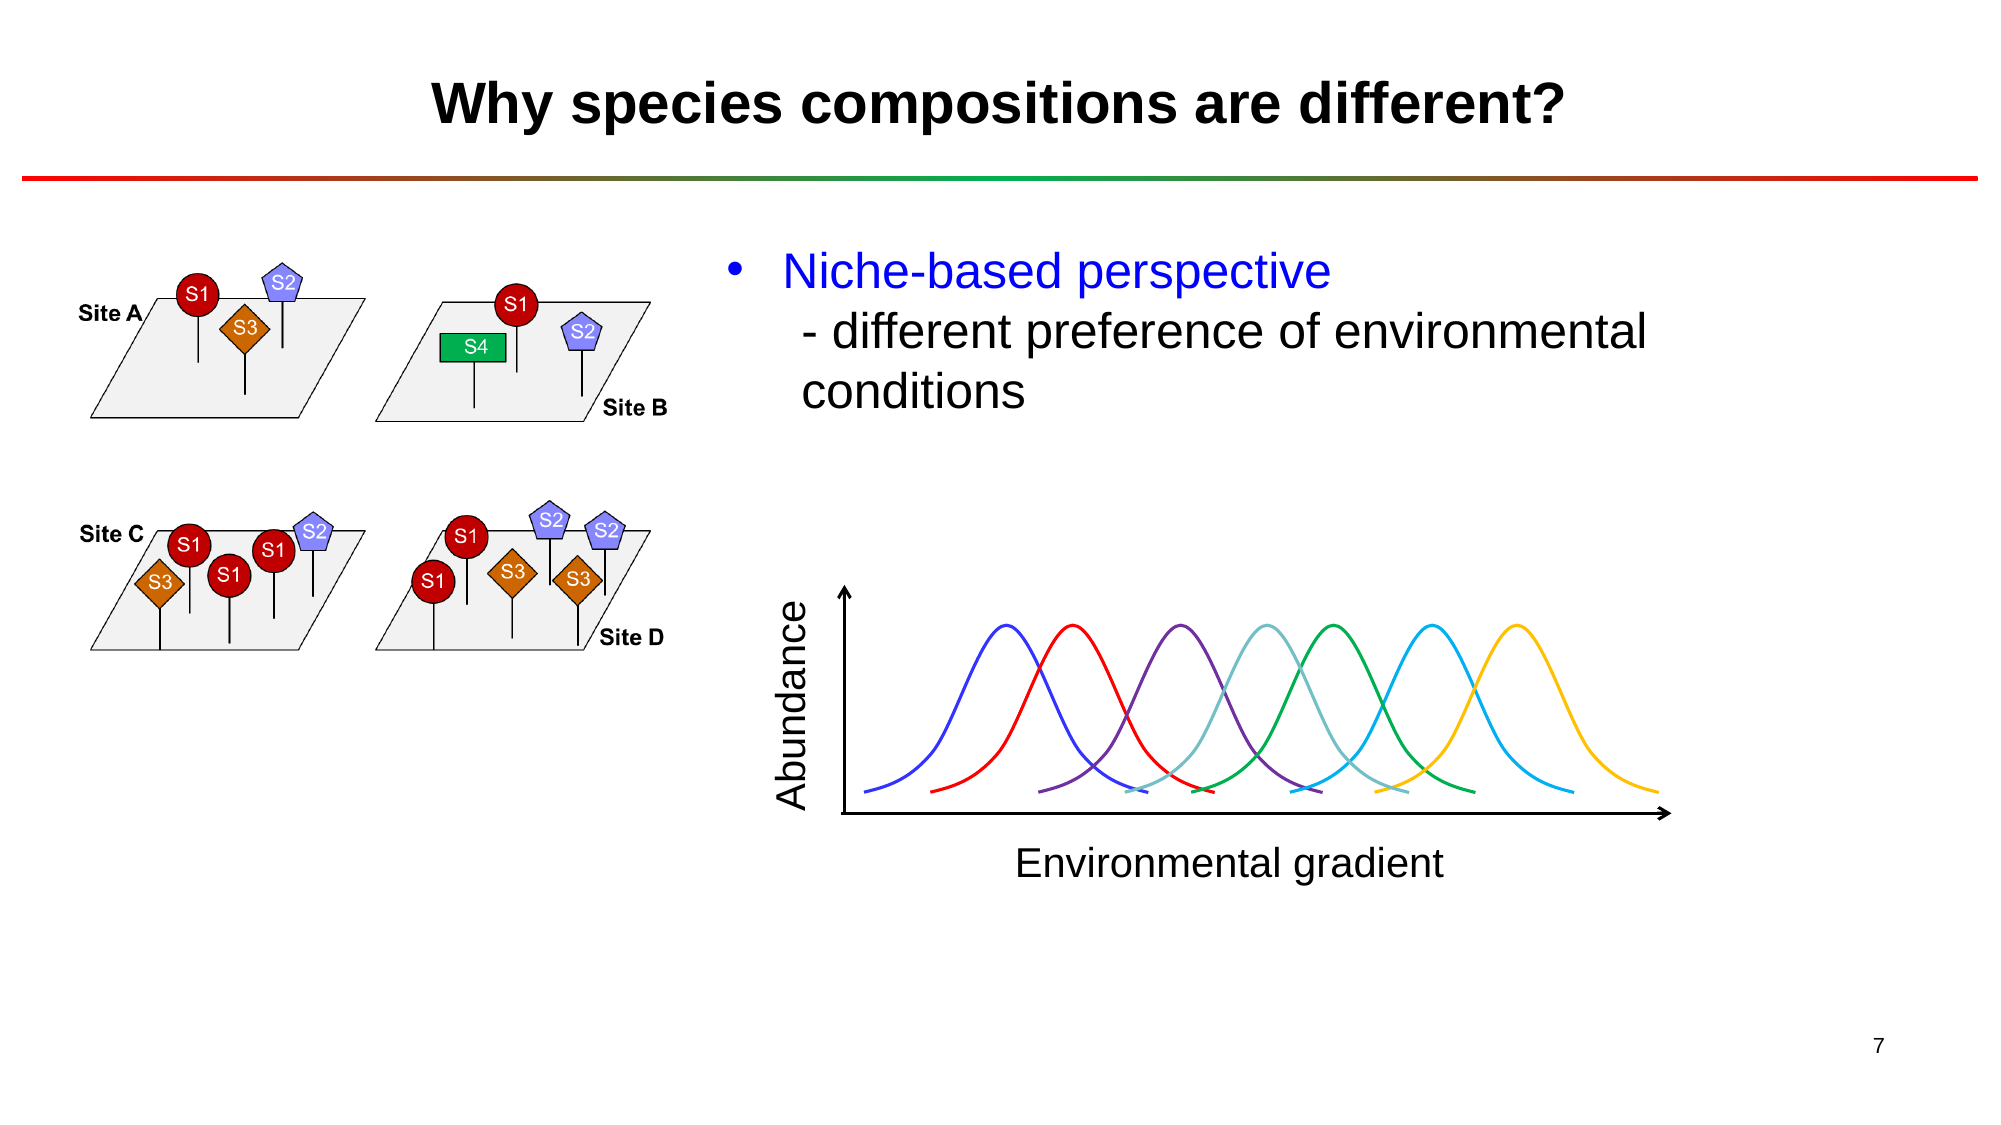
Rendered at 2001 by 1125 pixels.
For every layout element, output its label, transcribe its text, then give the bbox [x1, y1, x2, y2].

title Why species compositions are different? [99, 20, 1900, 181]
text_box Niche-based perspective - different preference of environmental conditions [711, 230, 1760, 426]
slide_number 7 [1433, 1024, 1900, 1103]
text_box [755, 572, 1672, 895]
picture [63, 262, 682, 665]
